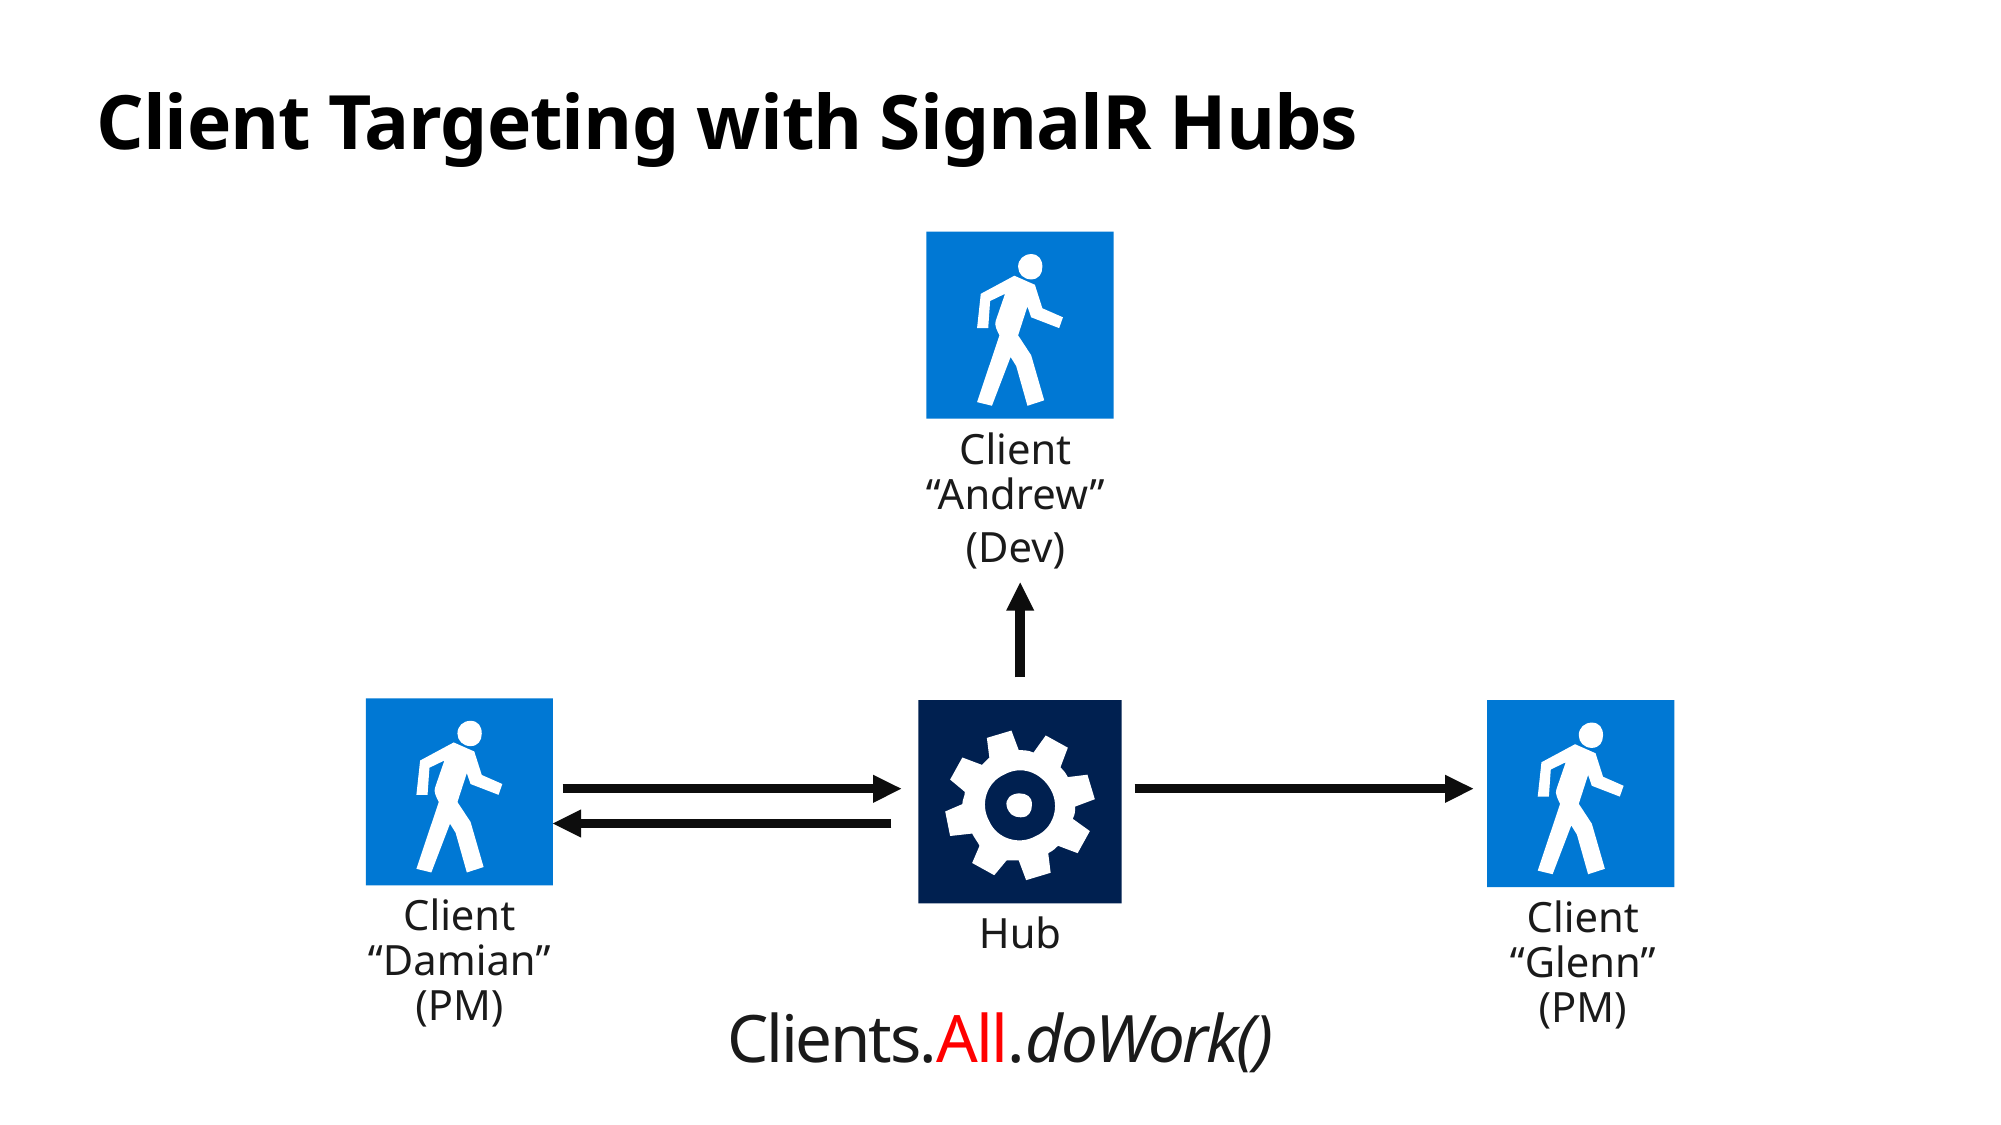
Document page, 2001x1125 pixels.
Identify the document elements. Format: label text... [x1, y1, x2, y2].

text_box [1451, 699, 1714, 1049]
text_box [918, 699, 1122, 974]
text_box Client “Damian” (PM) [330, 880, 589, 1045]
title Client Targeting with SignalR Hubs [96, 75, 1904, 166]
text_box [365, 698, 554, 880]
text_box [416, 720, 503, 873]
text_box Clients.All.doWork() [607, 989, 1394, 1082]
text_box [824, 231, 1206, 591]
